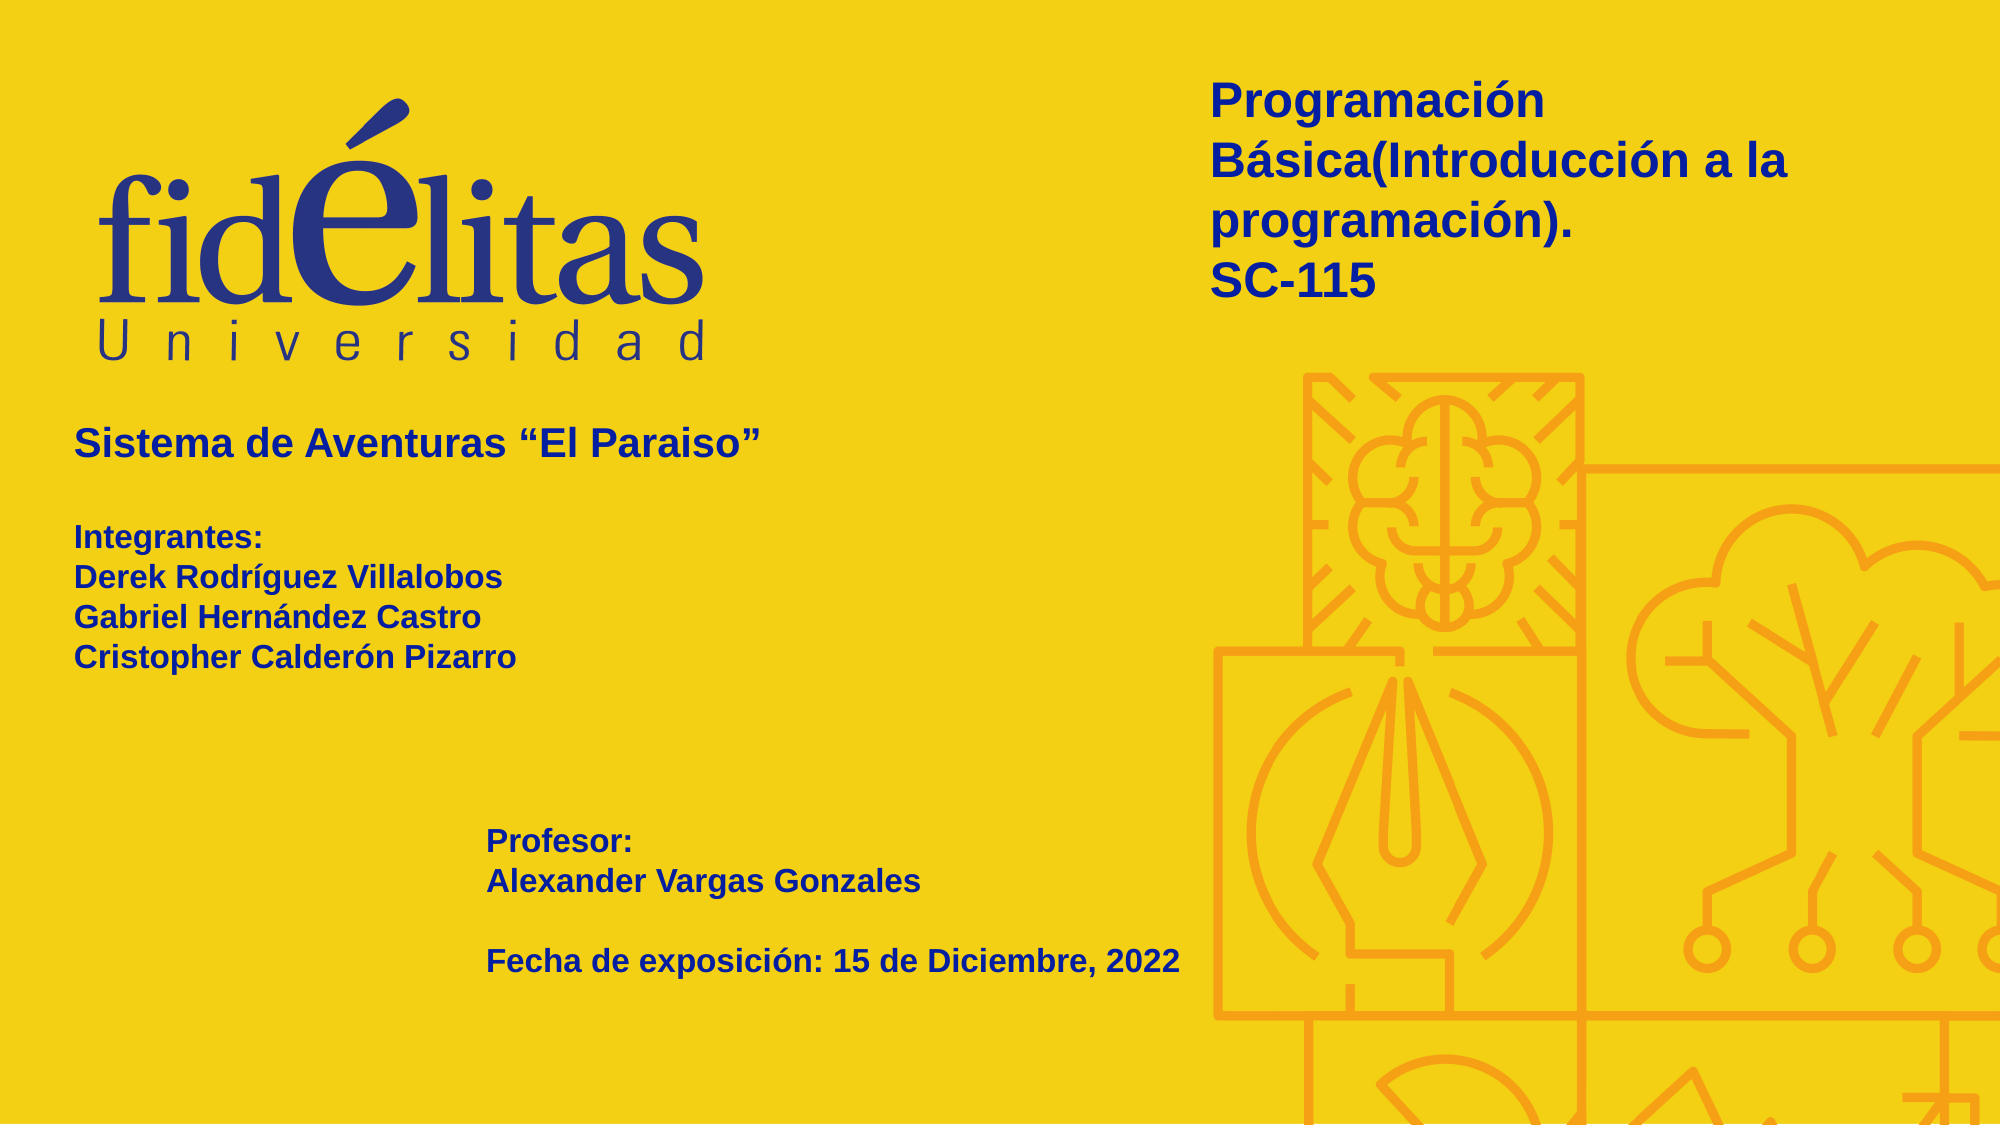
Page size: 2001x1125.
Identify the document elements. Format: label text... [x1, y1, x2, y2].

picture [0, 0, 2000, 1125]
text_box Sistema de Aventuras “El Paraiso” Integrantes: Derek Rodríguez Villalobos Gabriel Hernández Castro Cristopher Calderón Pizarro [59, 408, 1274, 683]
text_box Profesor: Alexander Vargas Gonzales Fecha de exposición: 15 de Diciembre, 2022 [471, 811, 1472, 987]
text_box Programación Básica(Introducción a la programación). SC-115 [1195, 60, 1884, 616]
